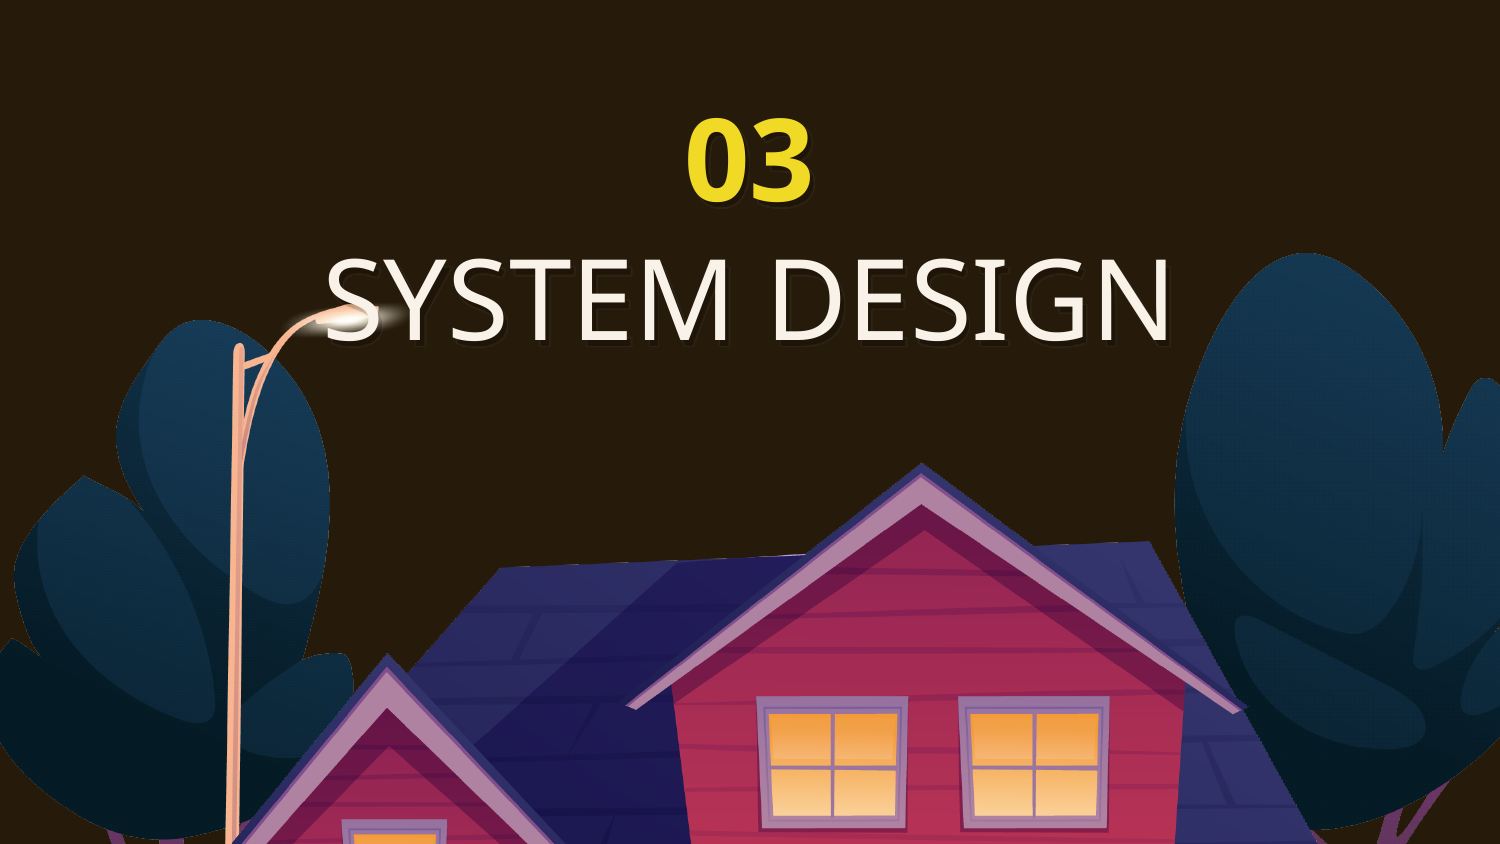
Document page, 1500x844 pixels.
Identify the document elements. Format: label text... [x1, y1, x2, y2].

title SYSTEM DESIGN [117, 213, 1383, 375]
picture [0, 253, 1500, 844]
title 03 [615, 109, 885, 202]
